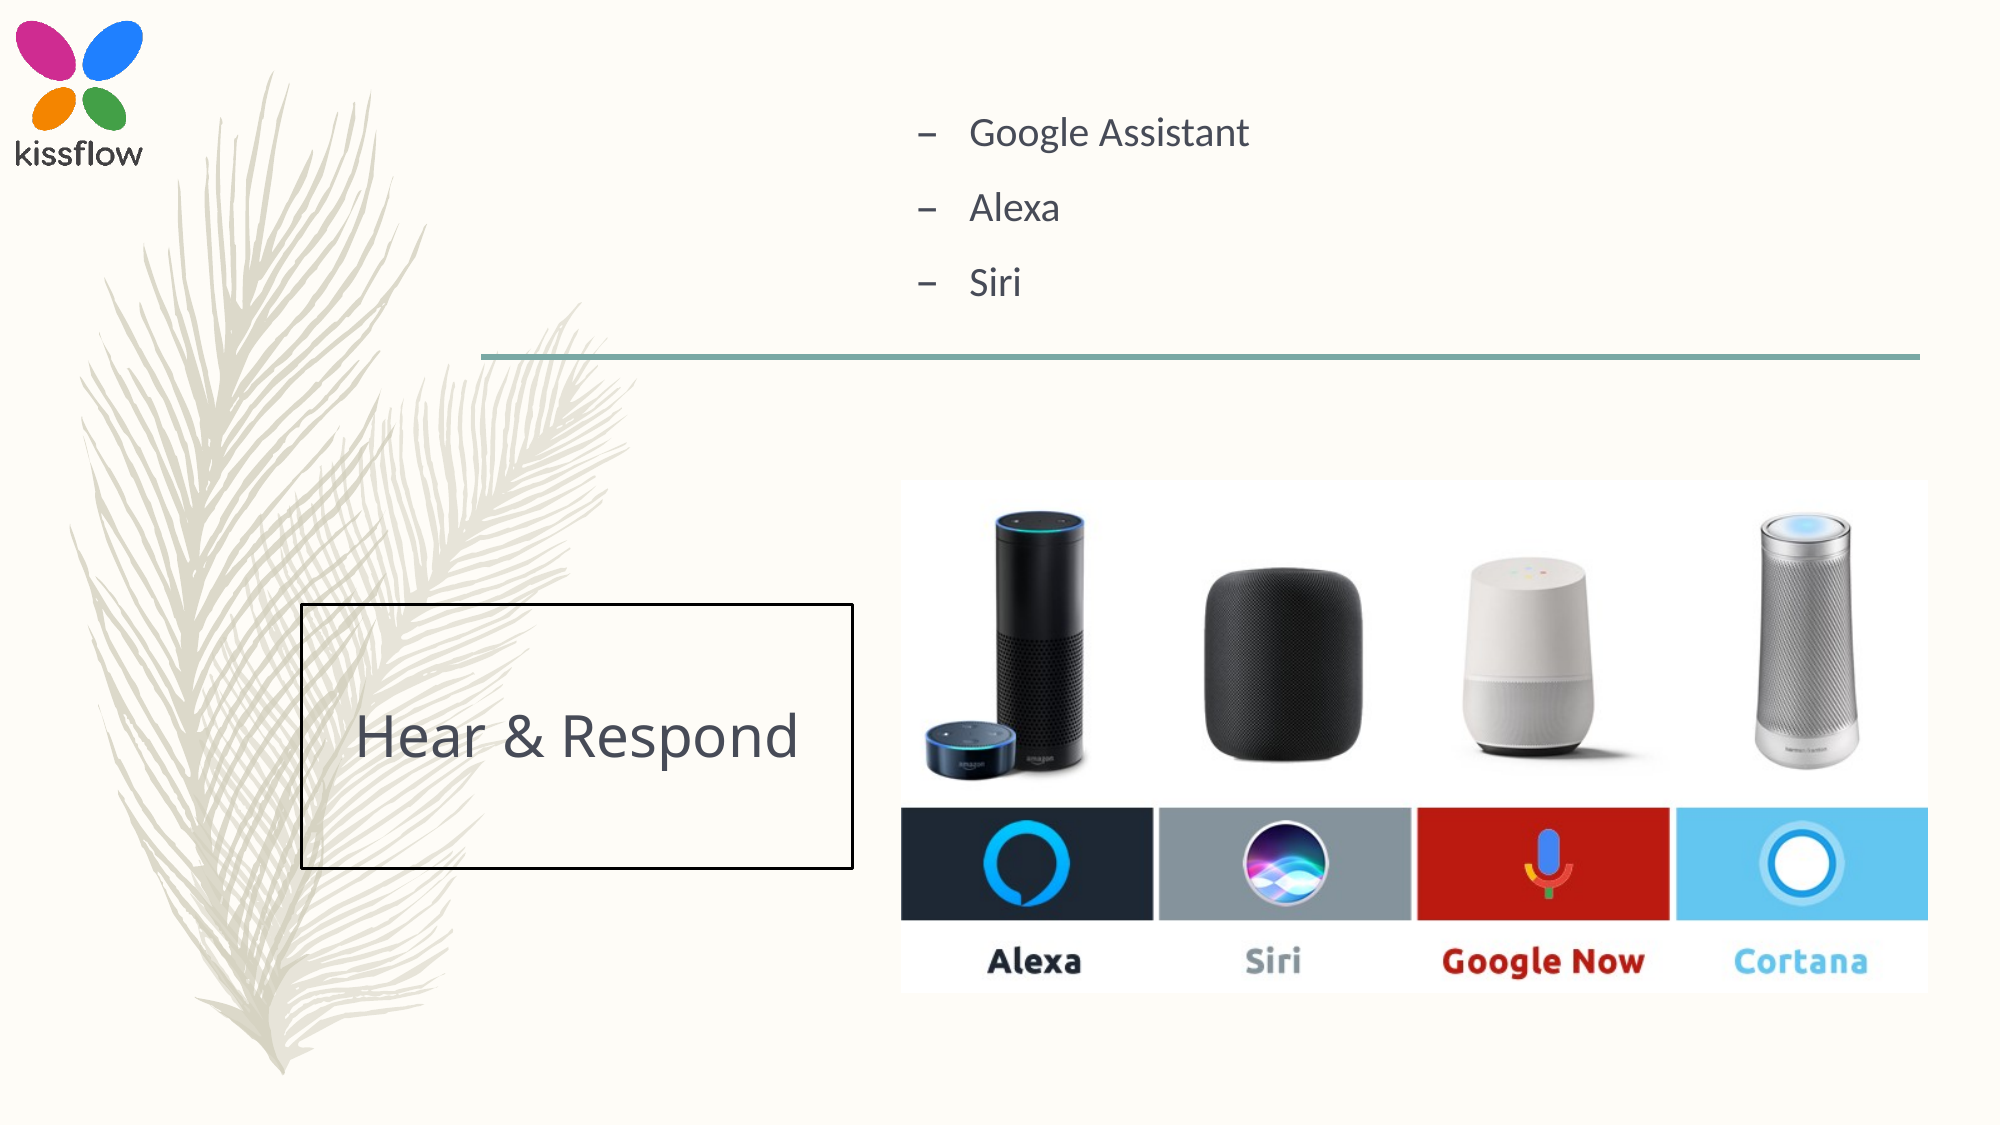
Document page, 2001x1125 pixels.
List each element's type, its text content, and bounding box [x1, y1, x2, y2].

picture [12, 17, 145, 169]
title Hear & Respond [301, 604, 853, 869]
picture [901, 480, 1928, 994]
list Google Assistant Alexa Siri [901, 91, 1311, 344]
